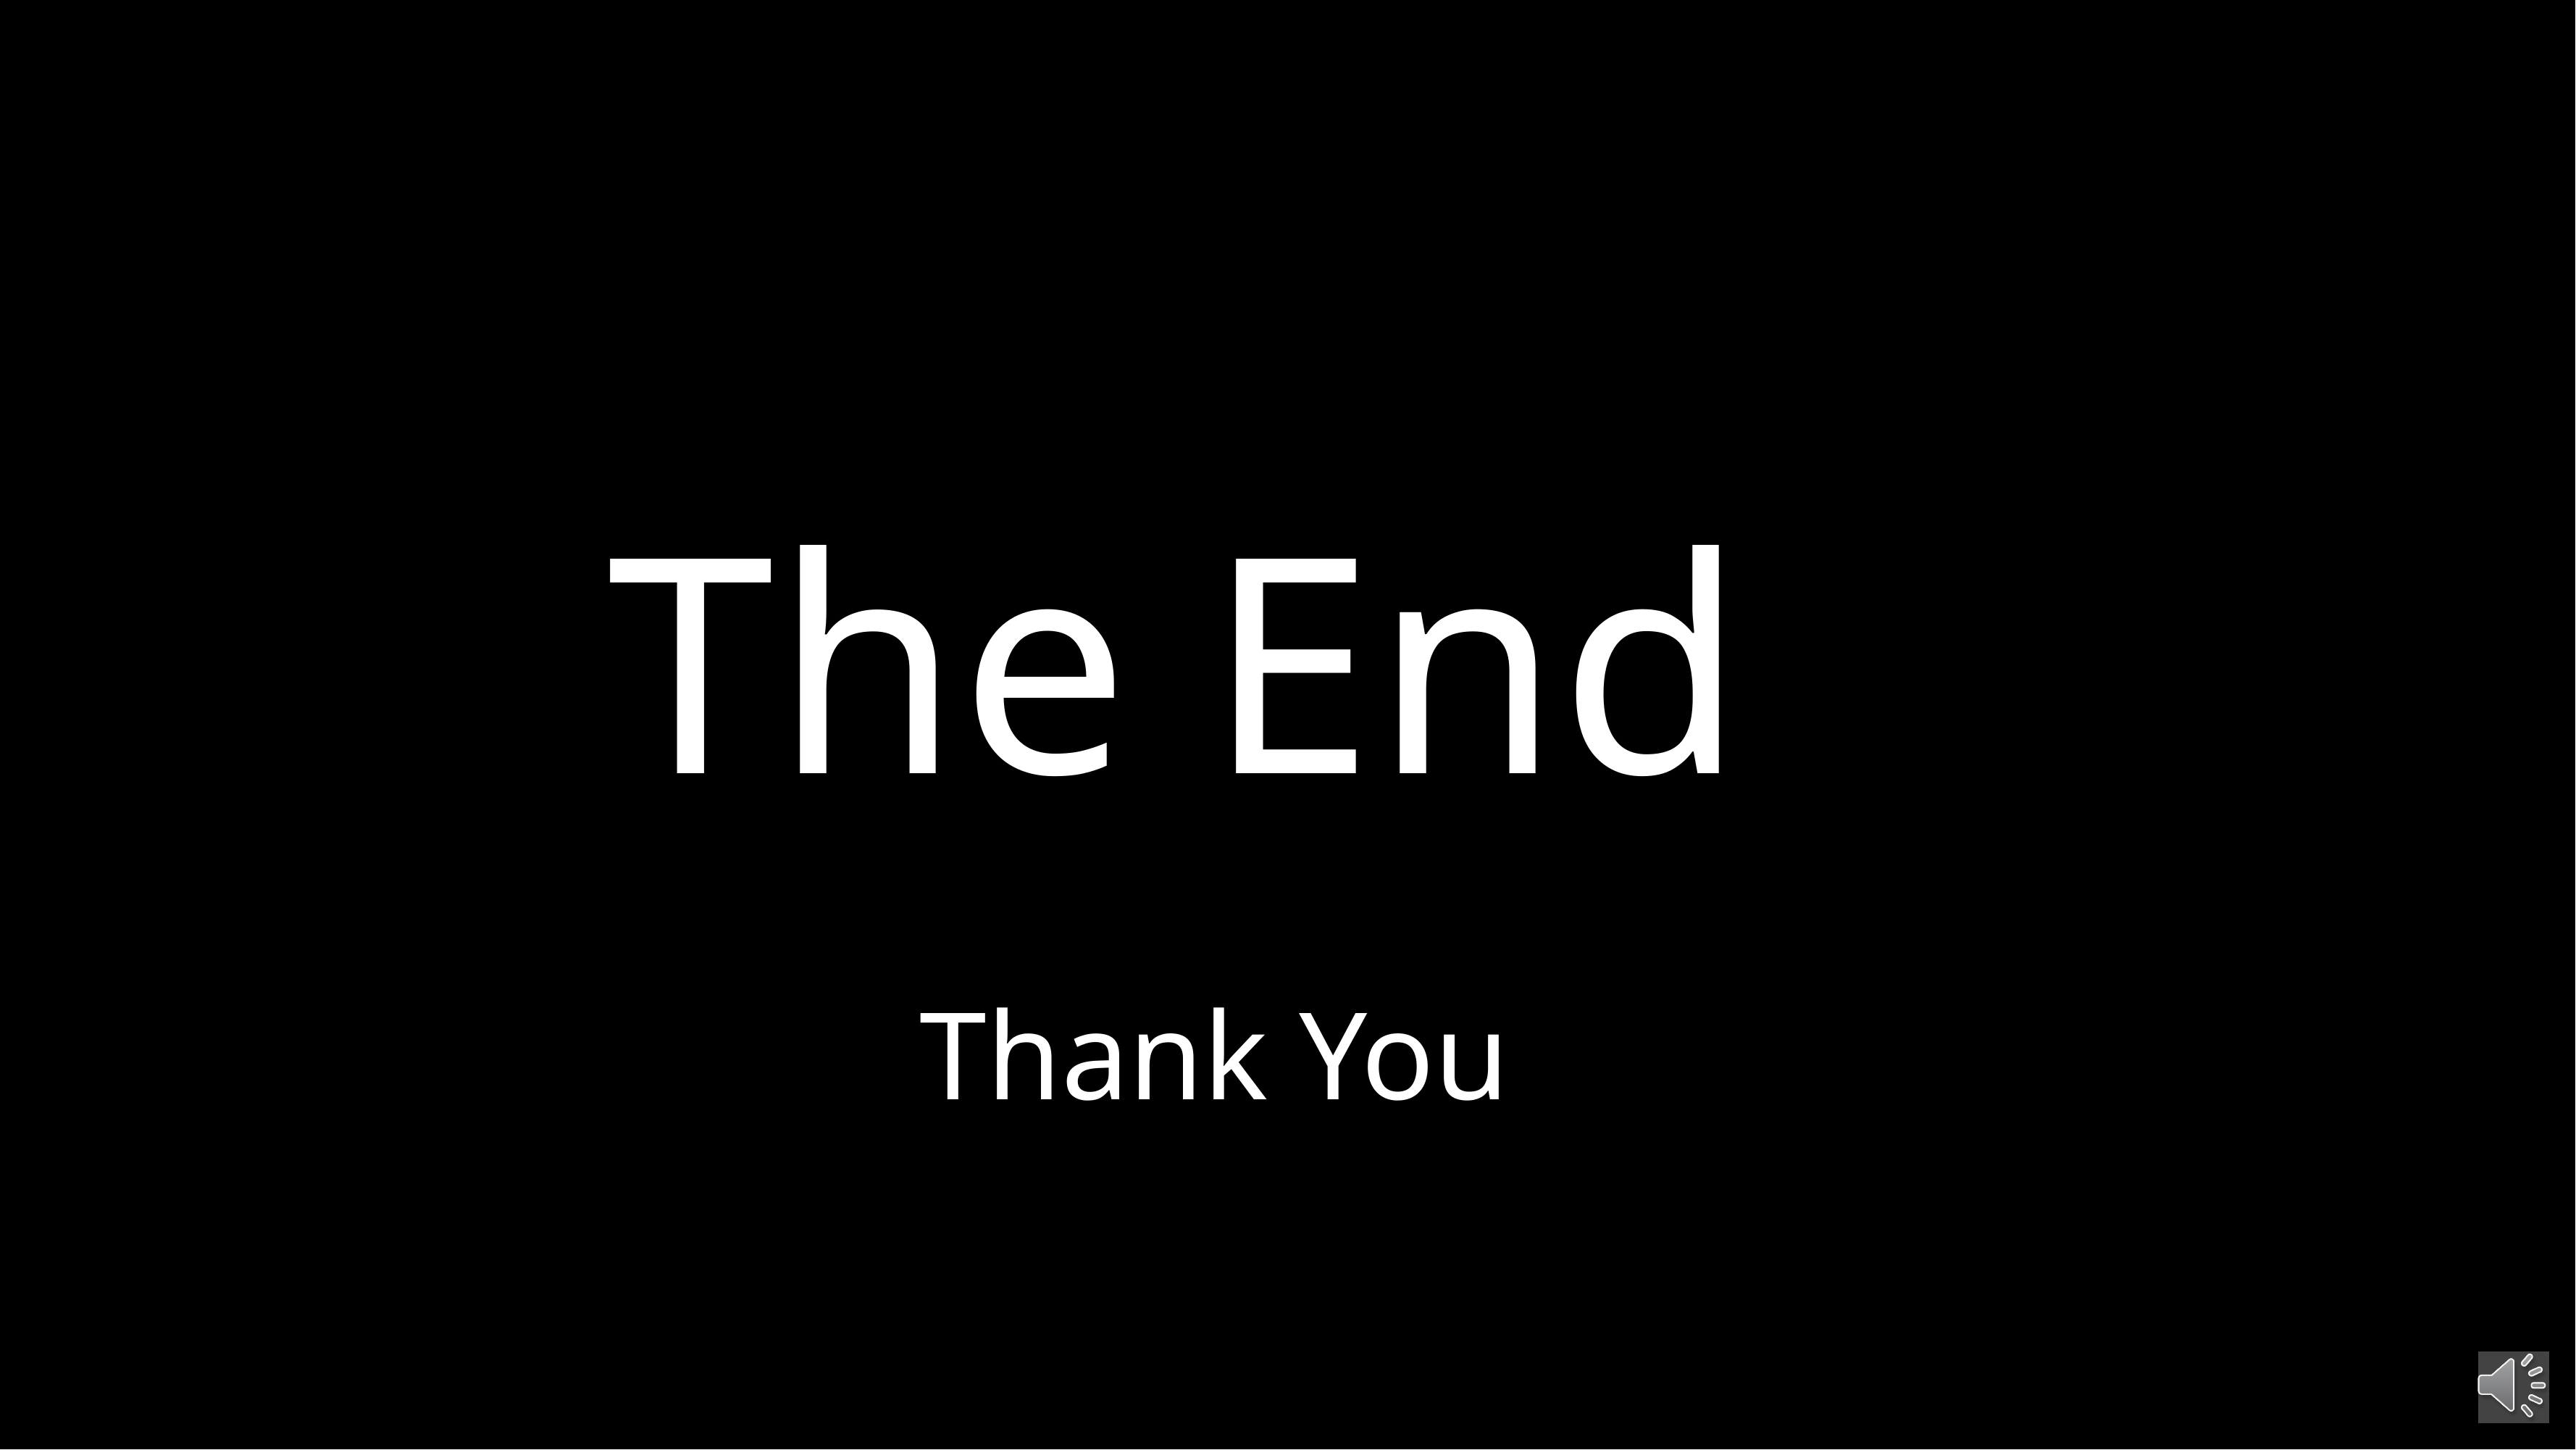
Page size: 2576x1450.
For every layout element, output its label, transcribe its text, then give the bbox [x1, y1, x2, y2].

text_box The End Thank You [158, 467, 2272, 1129]
picture [2477, 1351, 2551, 1424]
